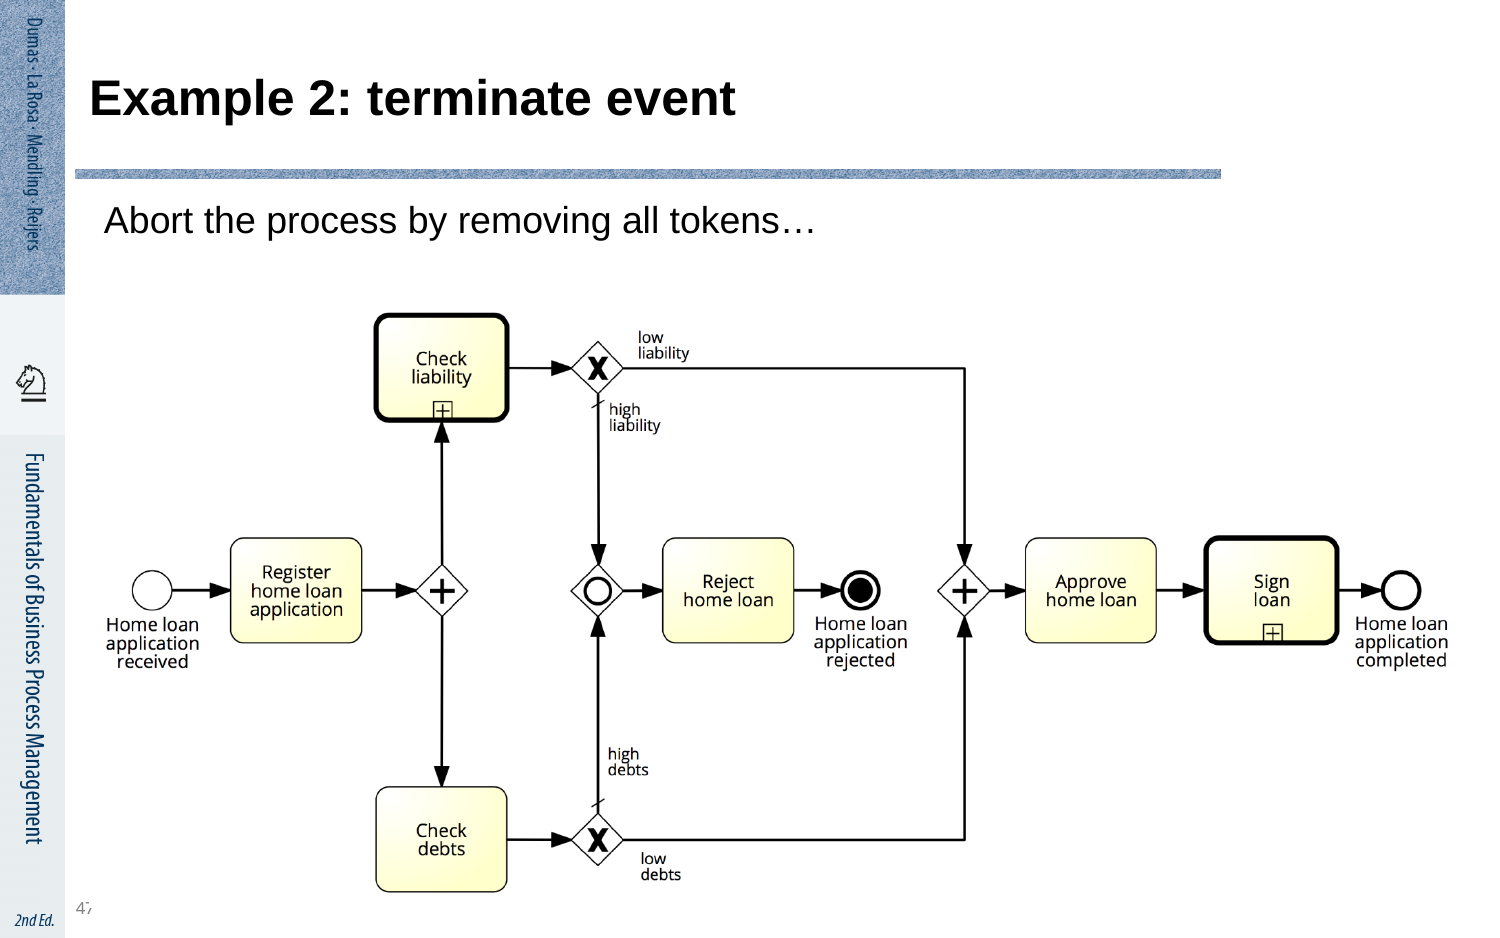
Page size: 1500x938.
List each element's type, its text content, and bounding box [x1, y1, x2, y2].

title Example 2: terminate event [89, 53, 1006, 138]
slide_number 47 [75, 887, 223, 931]
picture [75, 169, 1221, 179]
picture [89, 301, 1455, 908]
text_box Abort the process by removing all tokens… [89, 189, 1197, 249]
picture [0, 0, 65, 938]
